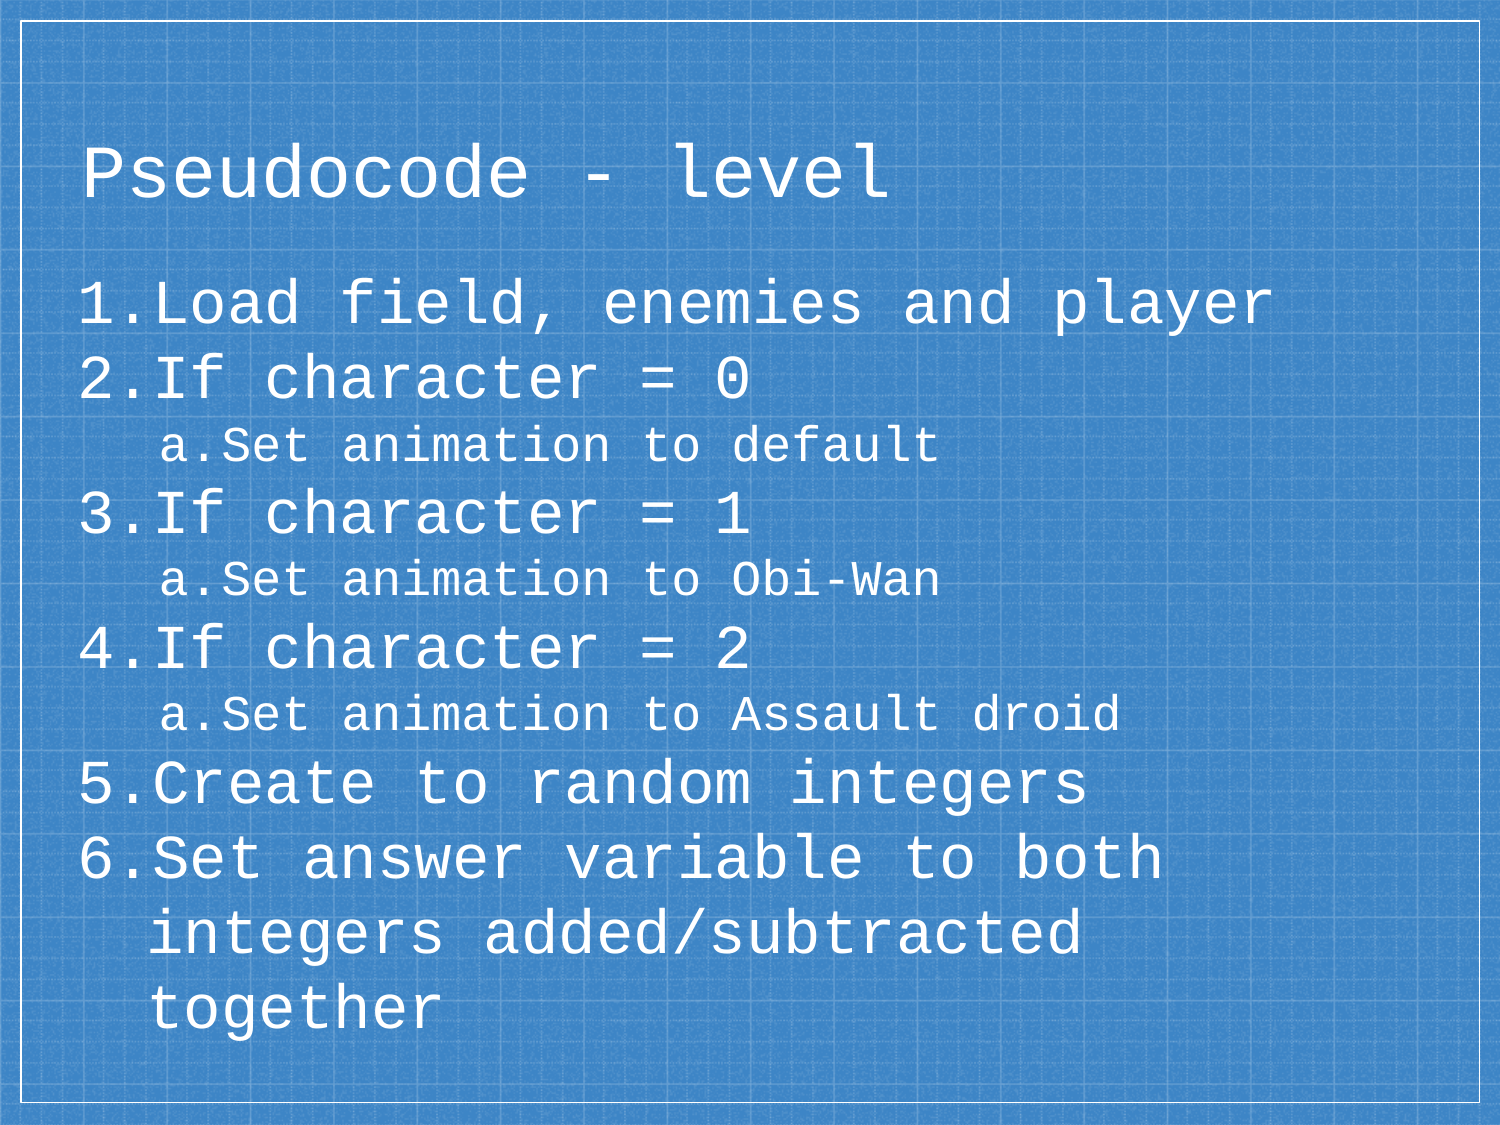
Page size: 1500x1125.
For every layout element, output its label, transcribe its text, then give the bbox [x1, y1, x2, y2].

list Load field, enemies and player If character = 0 Set animation to default If character = 1 Set animation to Obi-Wan If character = 2 Set animation to Assault droid Create to random integers Set answer variable to both integers added/subtracted together [56, 246, 1417, 1042]
title Pseudocode - level [66, 108, 1417, 199]
picture [0, 0, 1500, 1125]
